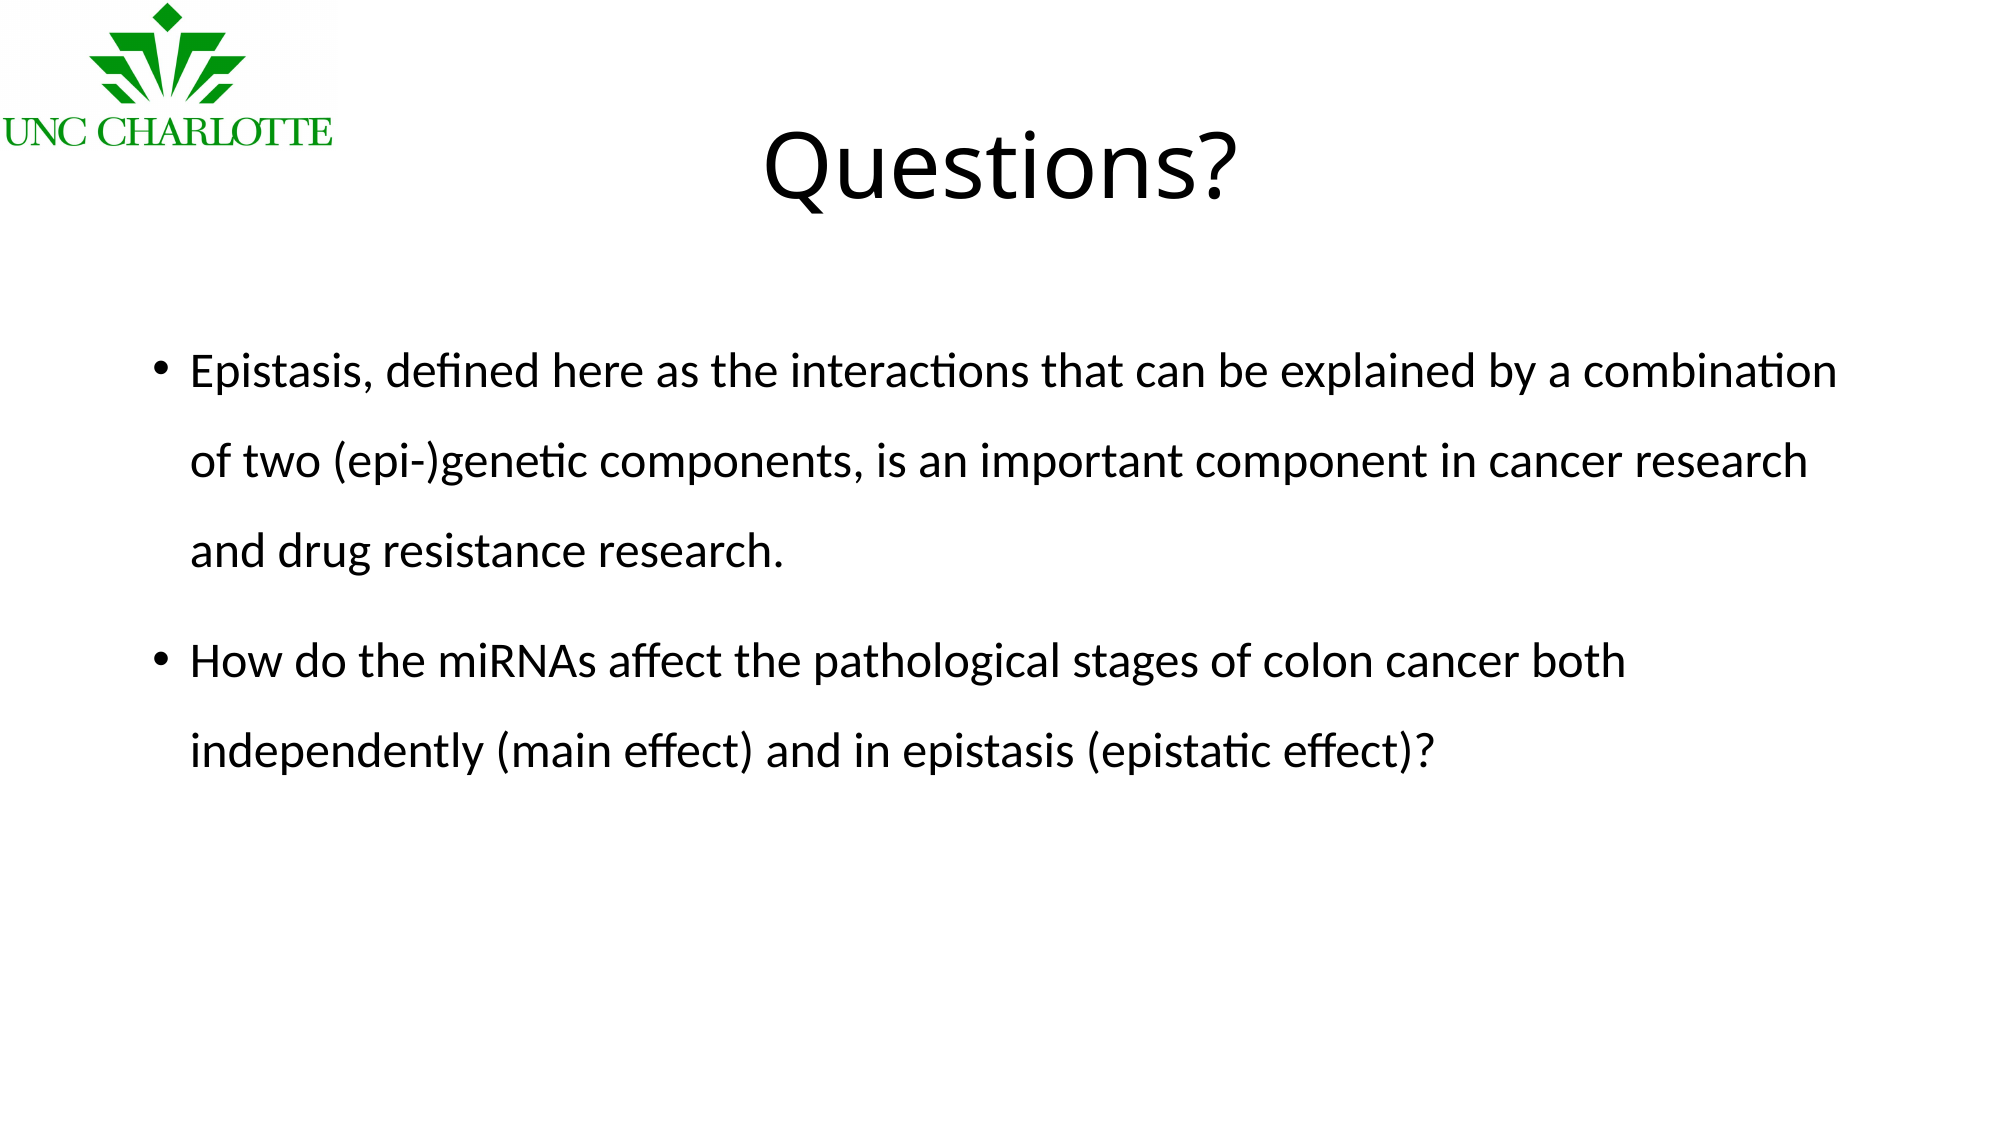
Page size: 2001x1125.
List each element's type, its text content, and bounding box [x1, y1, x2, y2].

list Epistasis, defined here as the interactions that can be explained by a combination of two (epi-)genetic components, is an important component in cancer research and drug resistance research. How do the miRNAs affect the pathological stages of colon cancer both independently (main effect) and in epistasis (epistatic effect)? [137, 299, 1863, 1014]
title Questions? [137, 59, 1863, 278]
picture [0, 0, 338, 151]
